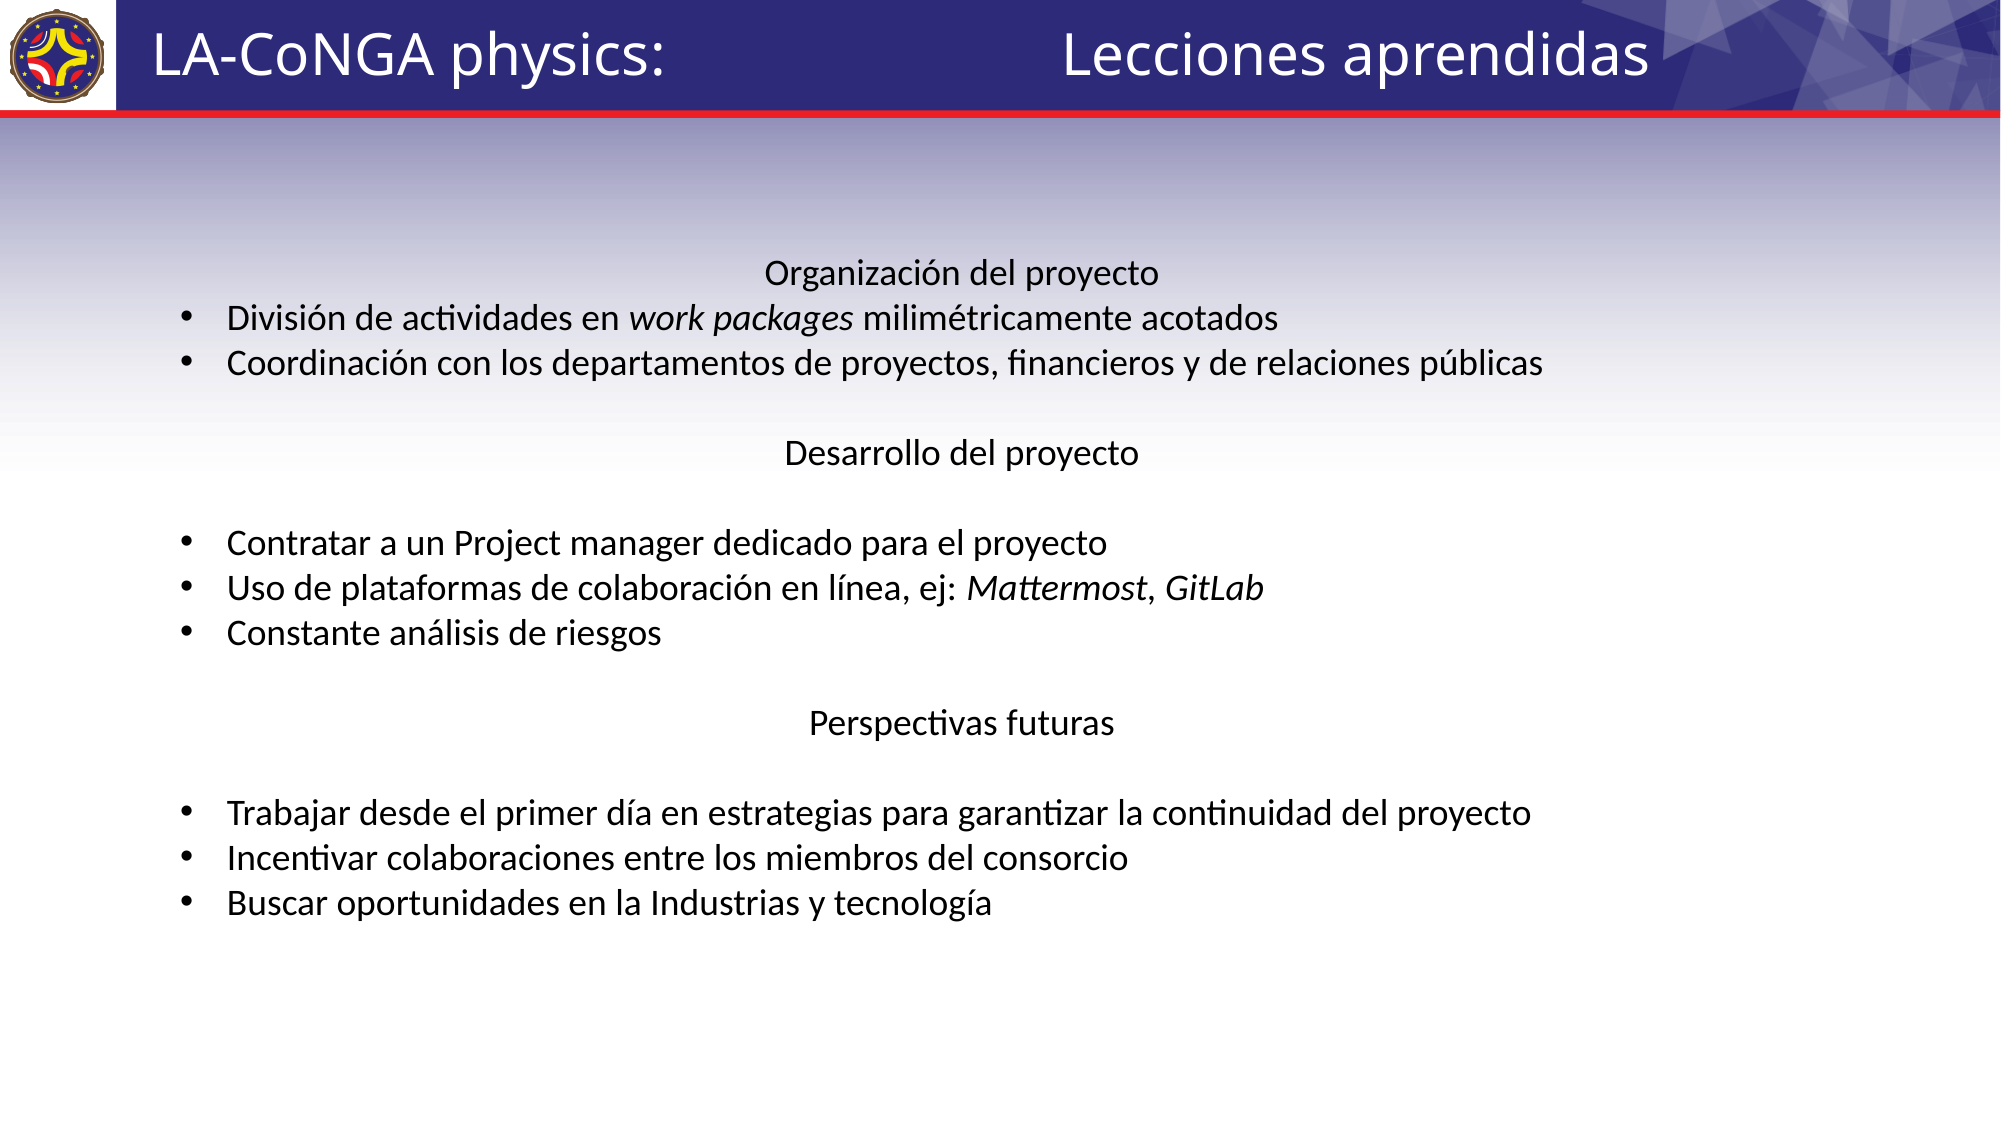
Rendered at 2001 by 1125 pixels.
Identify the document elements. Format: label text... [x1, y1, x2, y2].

title LA-CoNGA physics: Lecciones aprendidas [136, 12, 1862, 101]
picture [10, 9, 104, 105]
picture [0, 118, 2001, 498]
text_box Organización del proyecto División de actividades en work packages milimétricamente acotados Coordinación con los departamentos de proyectos, financieros y de relaciones públicas Desarrollo del proyecto Contratar a un Project manager dedicado para el proyecto Uso de plataformas de colaboración en línea, ej: Mattermost, GitLab Constante análisis de riesgos Perspectivas futuras Trabajar desde el primer día en estrategias para garantizar la continuidad del proyecto Incentivar colaboraciones entre los miembros del consorcio Buscar oportunidades en la Industrias y tecnología [165, 240, 1760, 976]
picture [1535, 0, 2001, 110]
